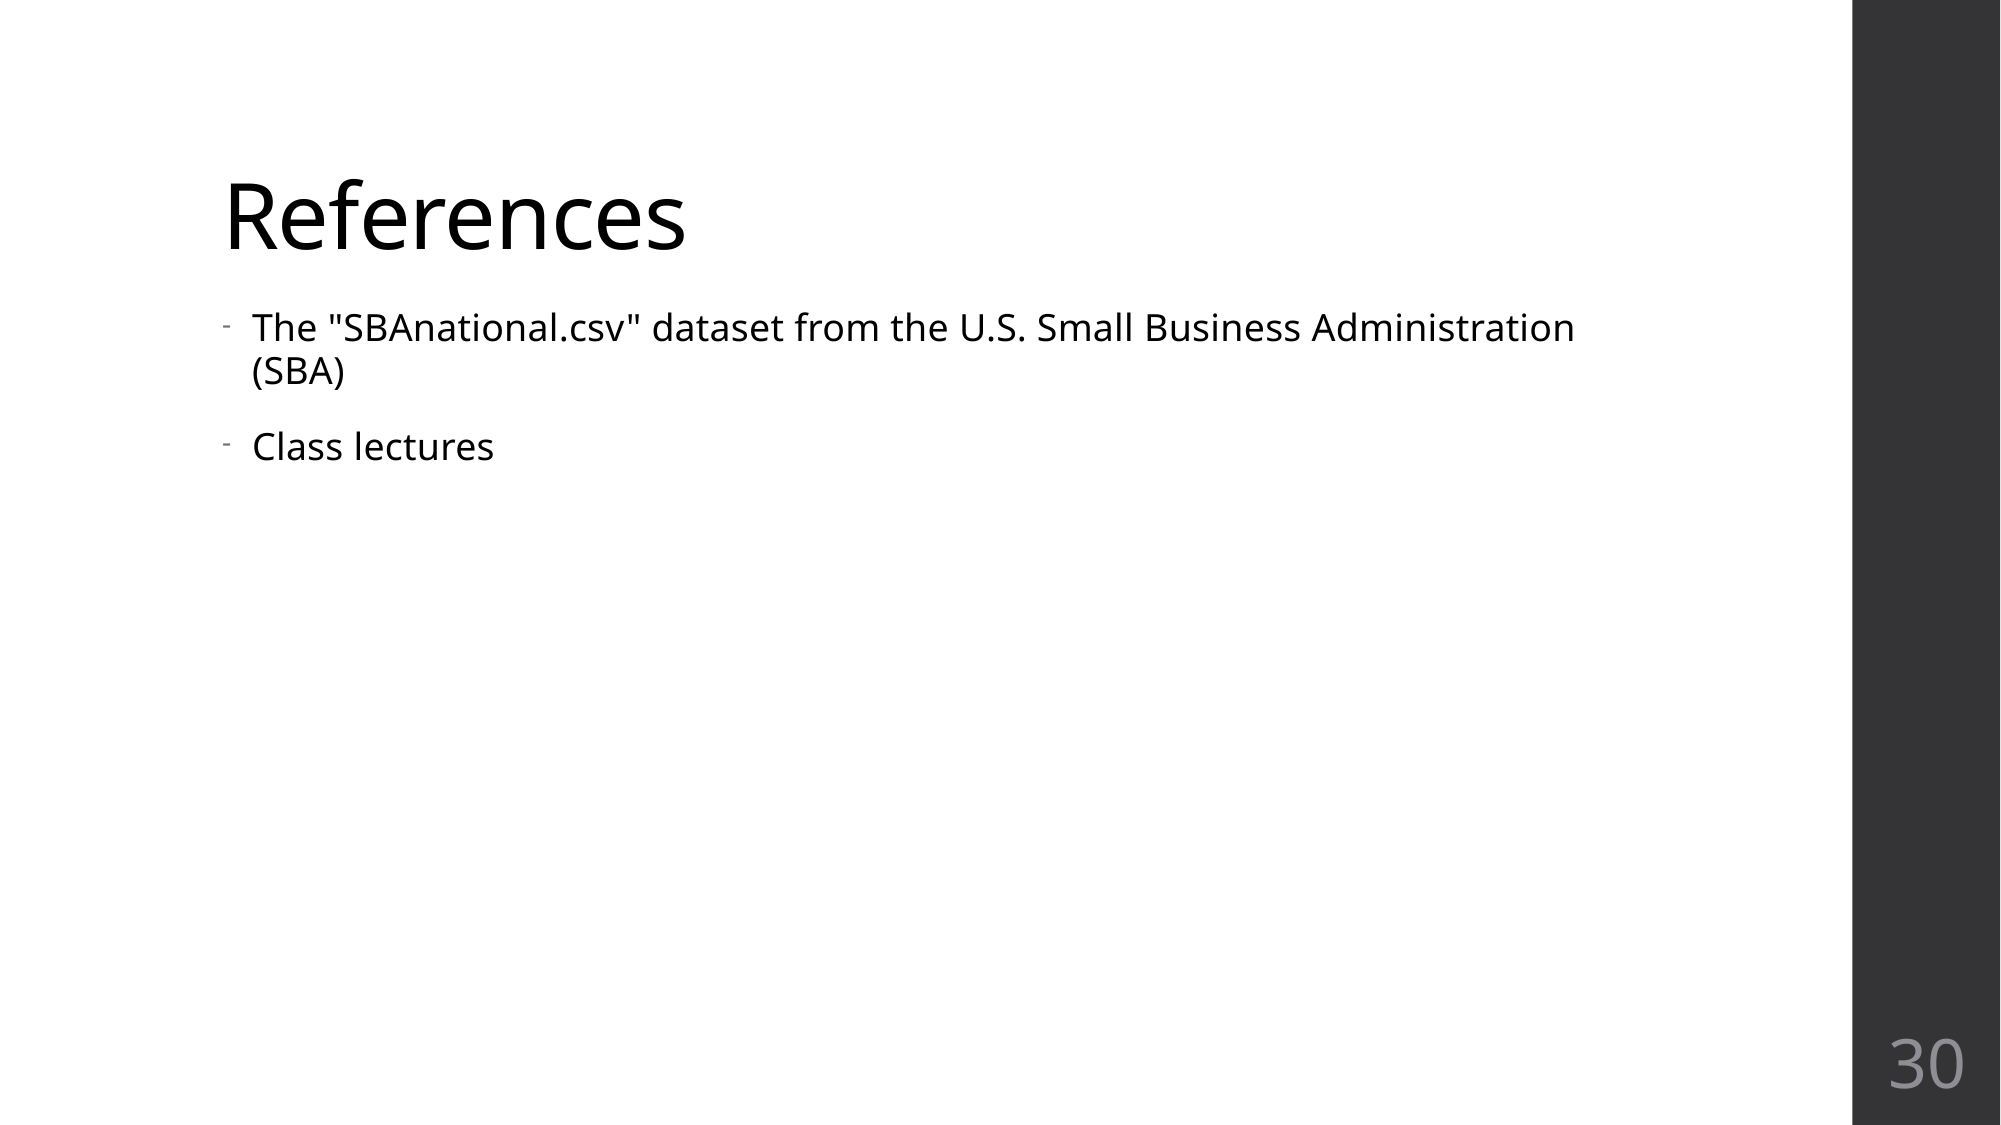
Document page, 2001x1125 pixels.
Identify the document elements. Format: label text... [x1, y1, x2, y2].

title References [206, 60, 1797, 278]
slide_number 30 [1852, 1012, 2000, 1110]
list The "SBAnational.csv" dataset from the U.S. Small Business Administration (SBA) Class lectures [206, 299, 1617, 1014]
